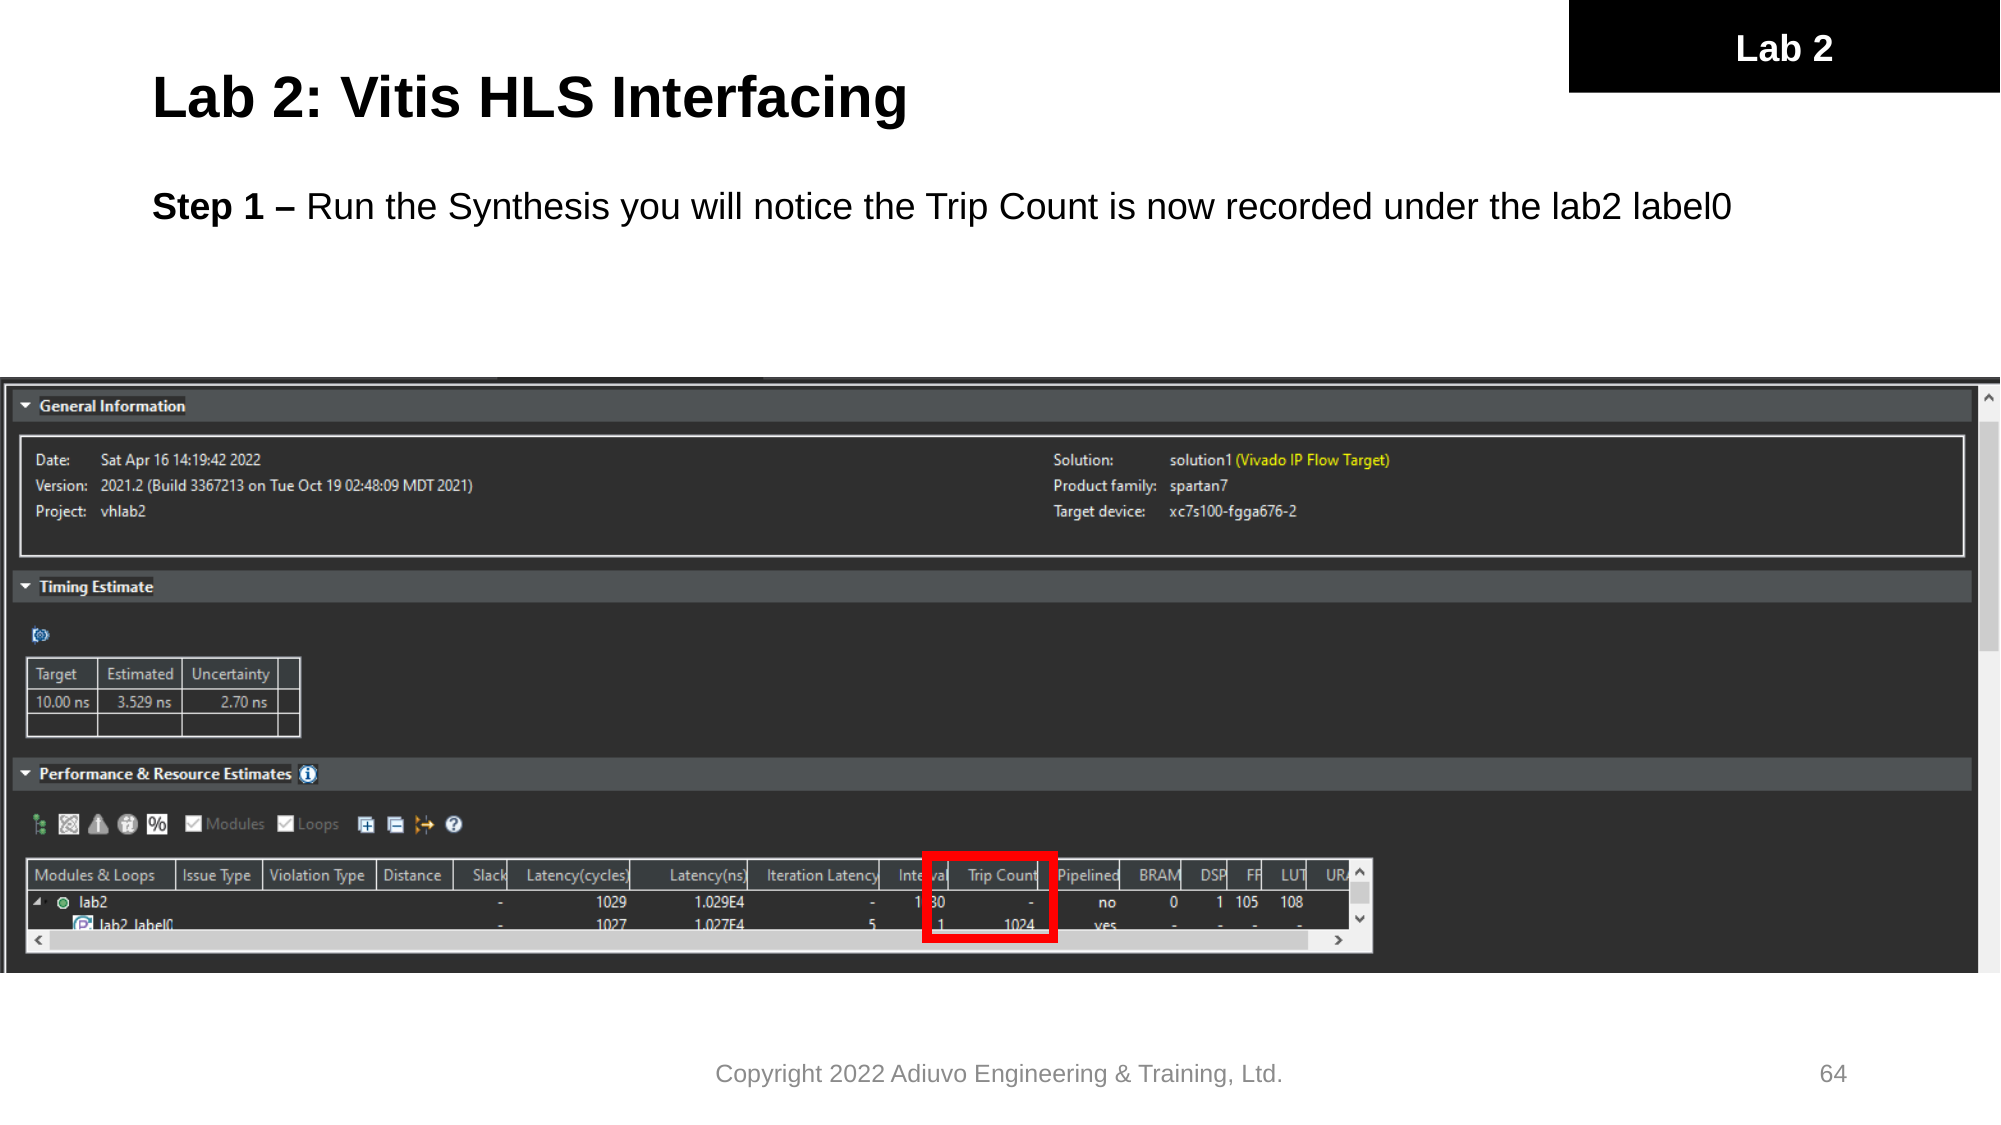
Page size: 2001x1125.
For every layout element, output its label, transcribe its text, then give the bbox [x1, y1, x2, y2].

picture [0, 377, 2000, 973]
slide_number 64 [1412, 1042, 1863, 1103]
title Lab 2: Vitis HLS Interfacing [137, 59, 1863, 153]
text_box Step 1 – Run the Synthesis you will notice the Trip Count is now recorded under the lab2 label0 [137, 174, 1863, 325]
text_box Lab 2 [1568, 0, 2000, 94]
footer Copyright 2022 Adiuvo Engineering & Training, Ltd. [662, 1042, 1338, 1103]
